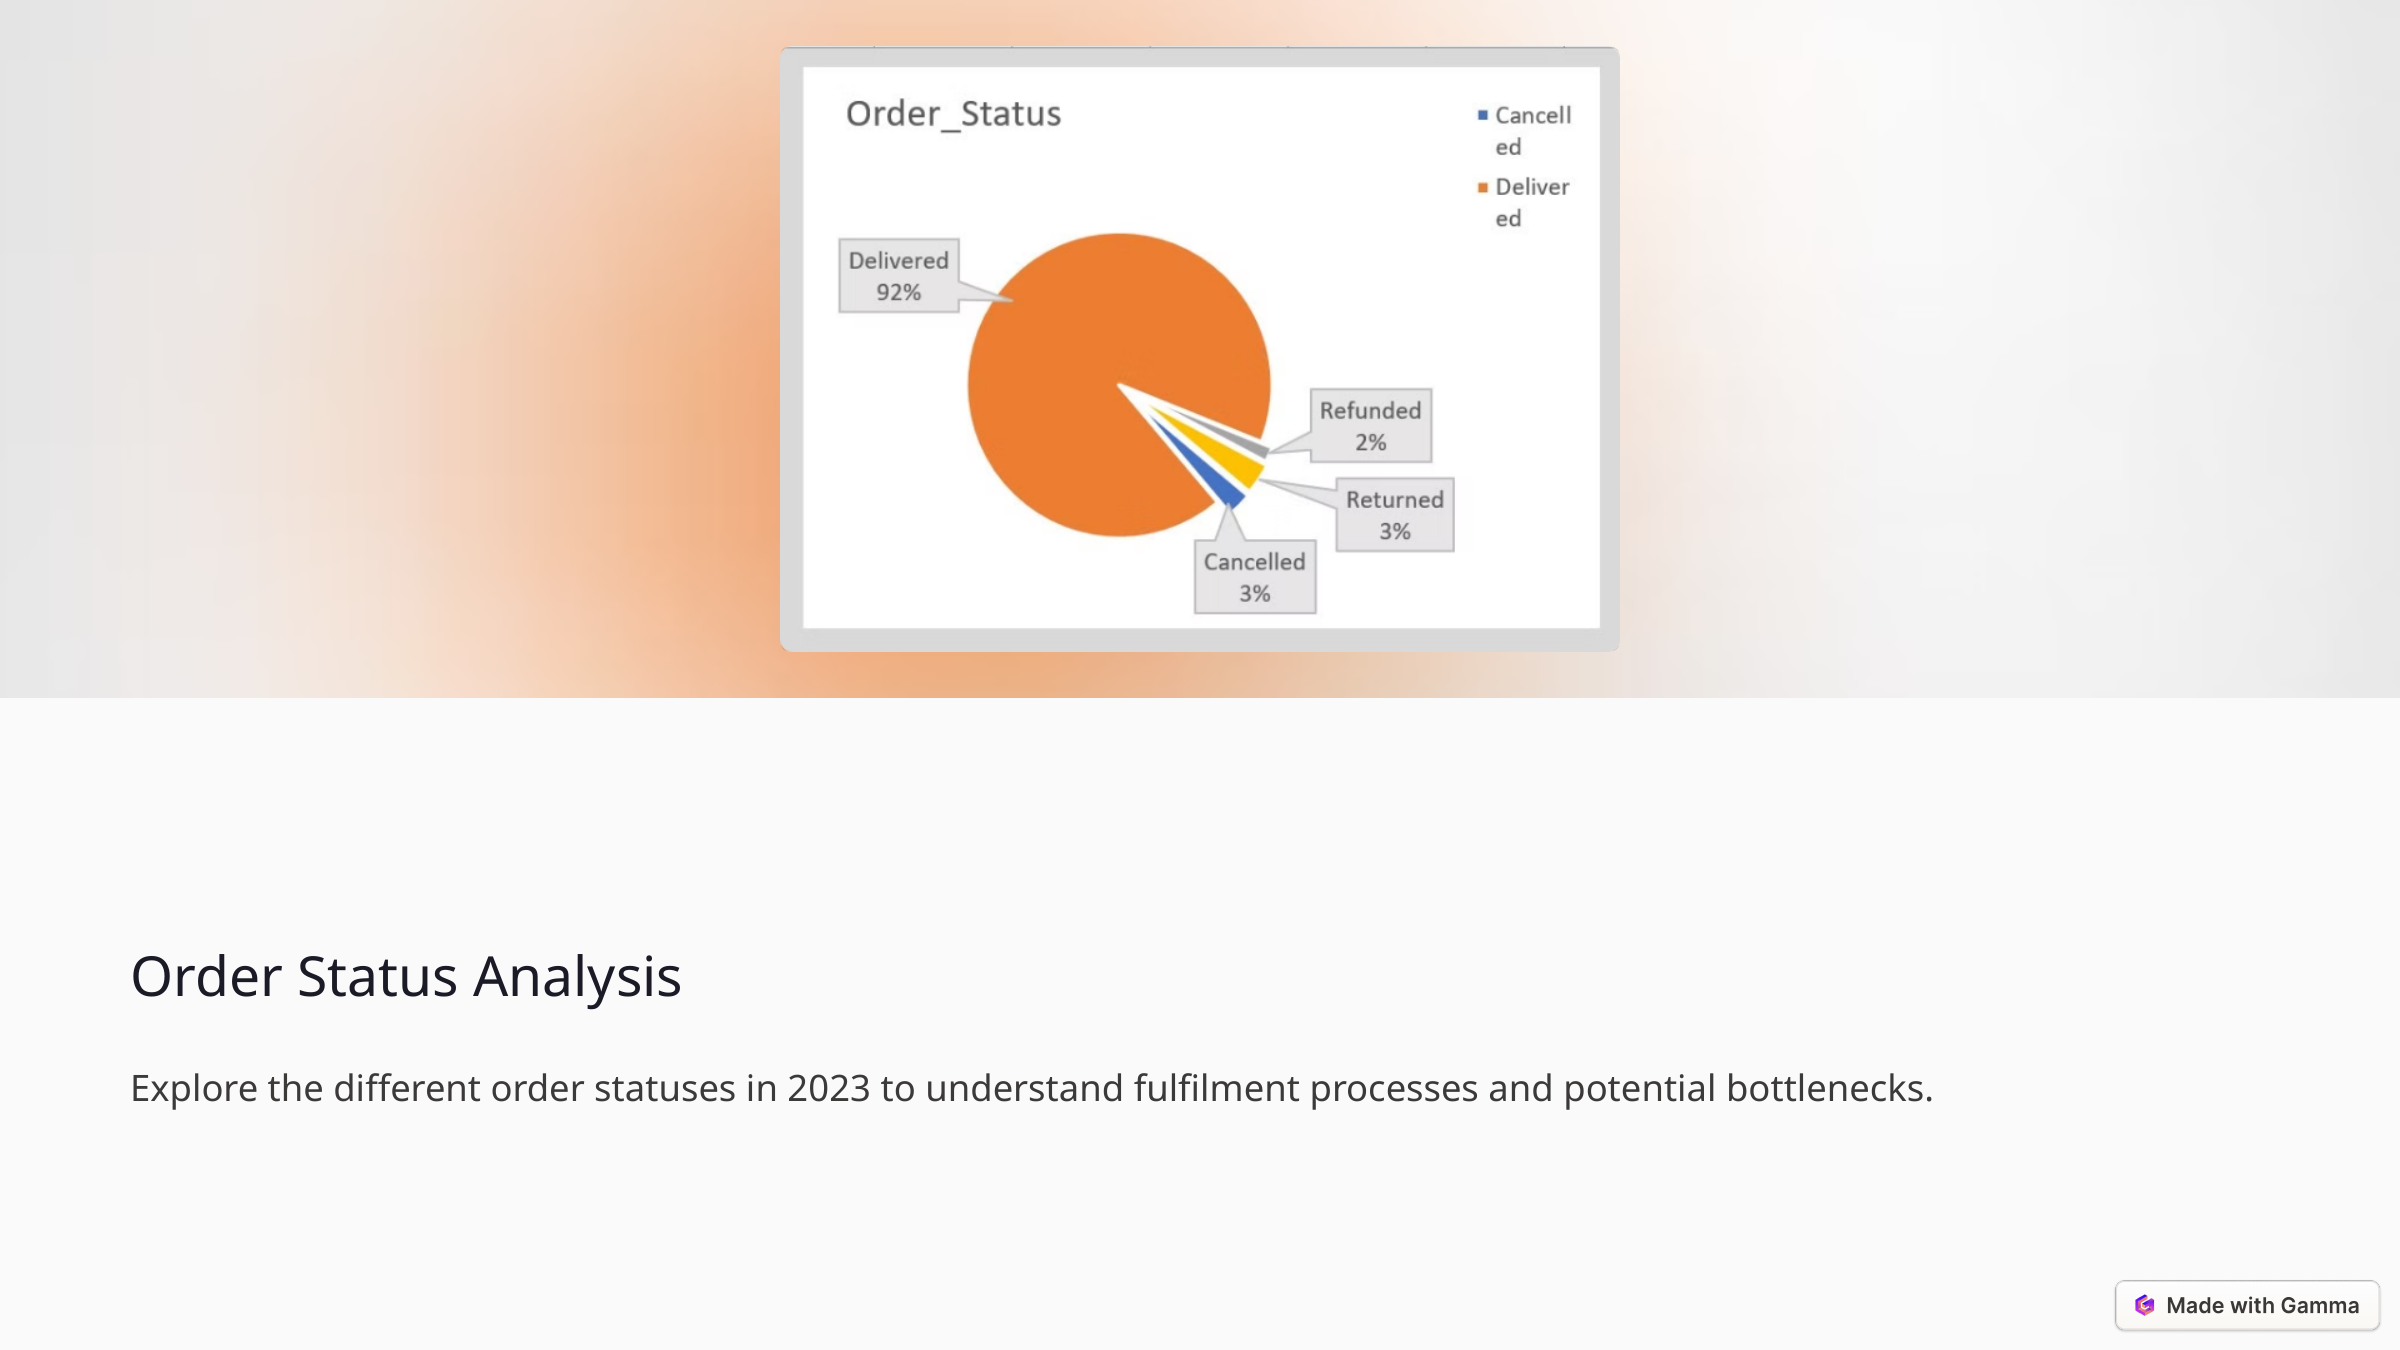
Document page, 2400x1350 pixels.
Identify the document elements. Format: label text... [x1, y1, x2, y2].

text_box Explore the different order statuses in 2023 to understand fulfilment processes and potential bottlenecks. [130, 1049, 2270, 1110]
picture [0, 0, 2400, 698]
text_box Order Status Analysis [130, 938, 689, 1008]
picture [2106, 1271, 2389, 1339]
